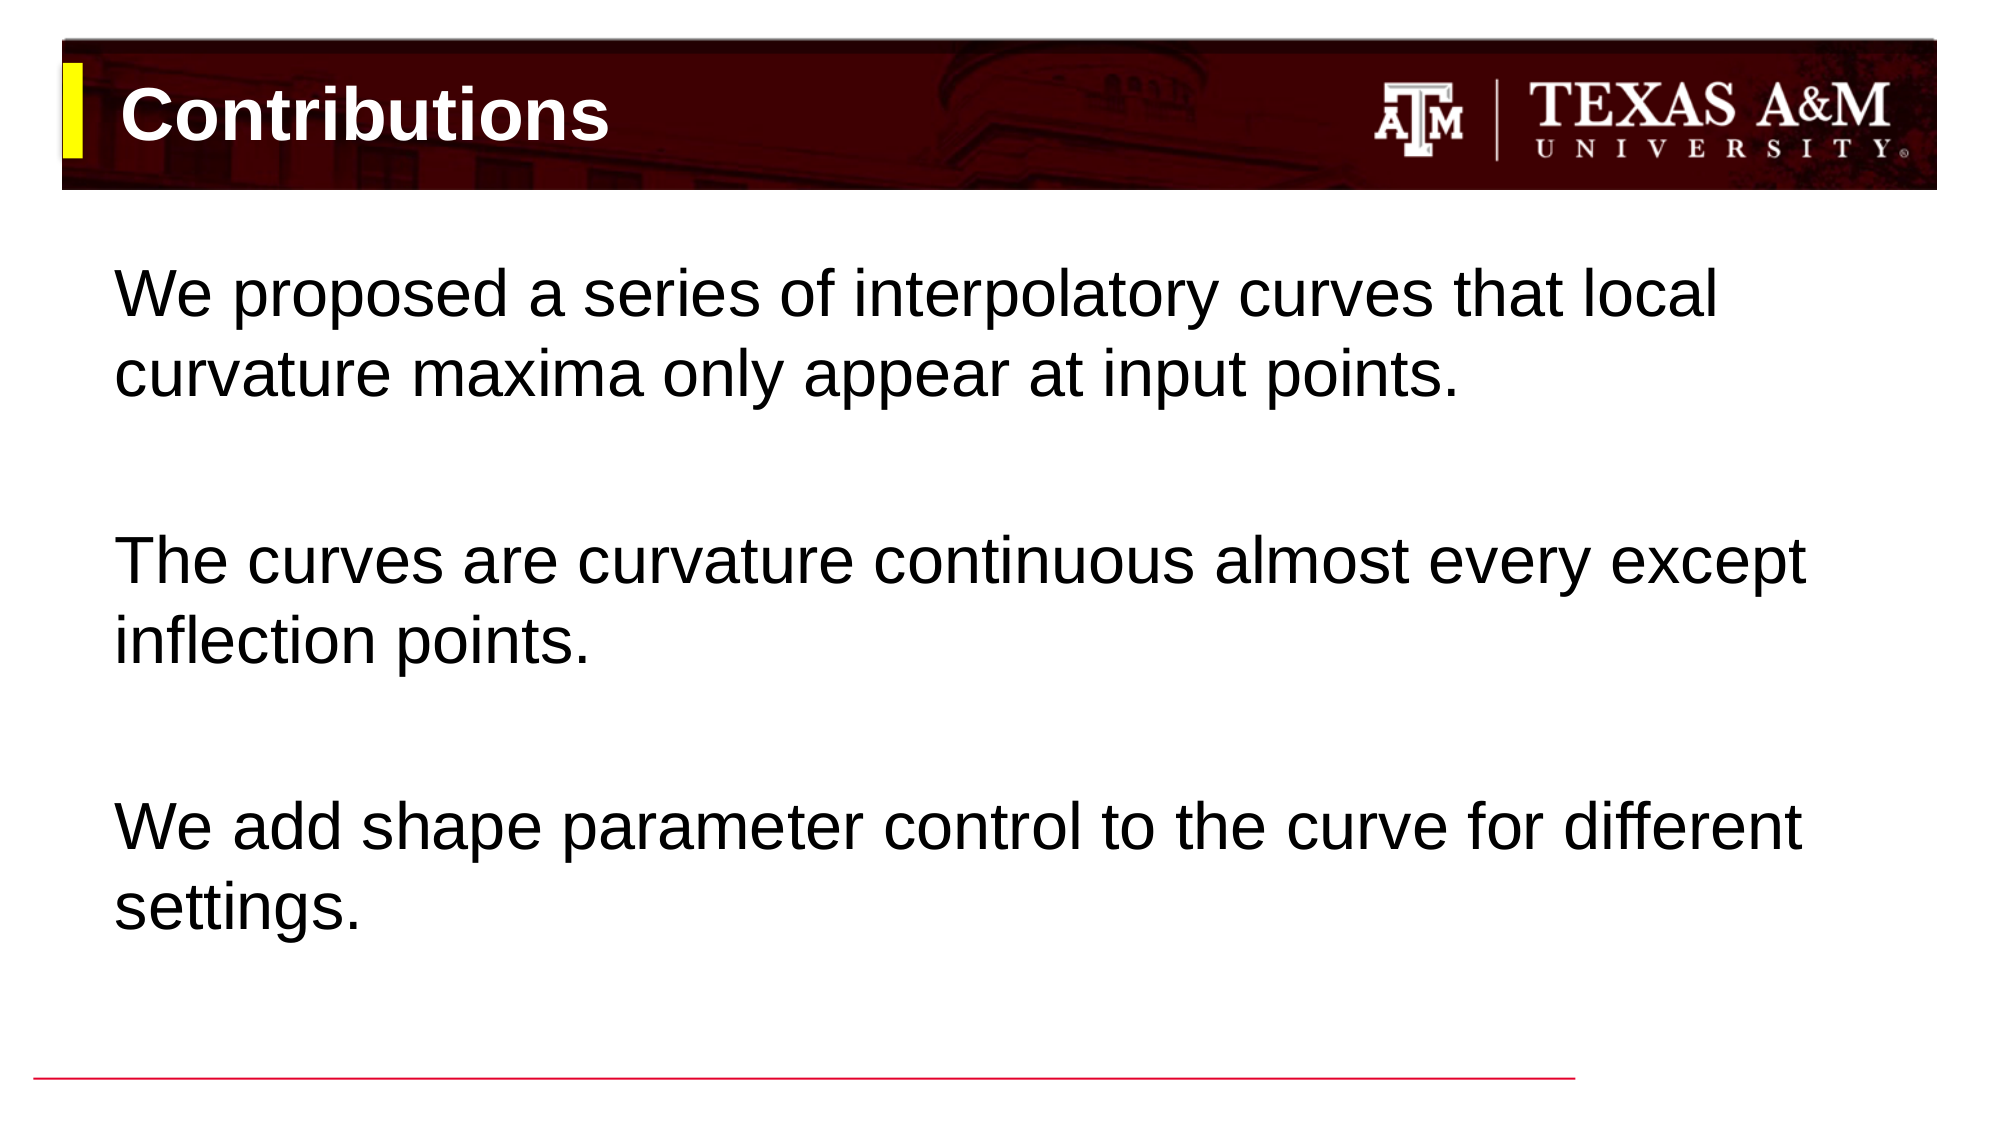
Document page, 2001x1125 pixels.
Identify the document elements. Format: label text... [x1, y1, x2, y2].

picture [62, 37, 105, 190]
picture [1367, 37, 1937, 190]
list We proposed a series of interpolatory curves that local curvature maxima only appear at input points. The curves are curvature continuous almost every except inflection points. We add shape parameter control to the curve for different settings. [99, 242, 1900, 1005]
title Contributions [105, 16, 1367, 205]
